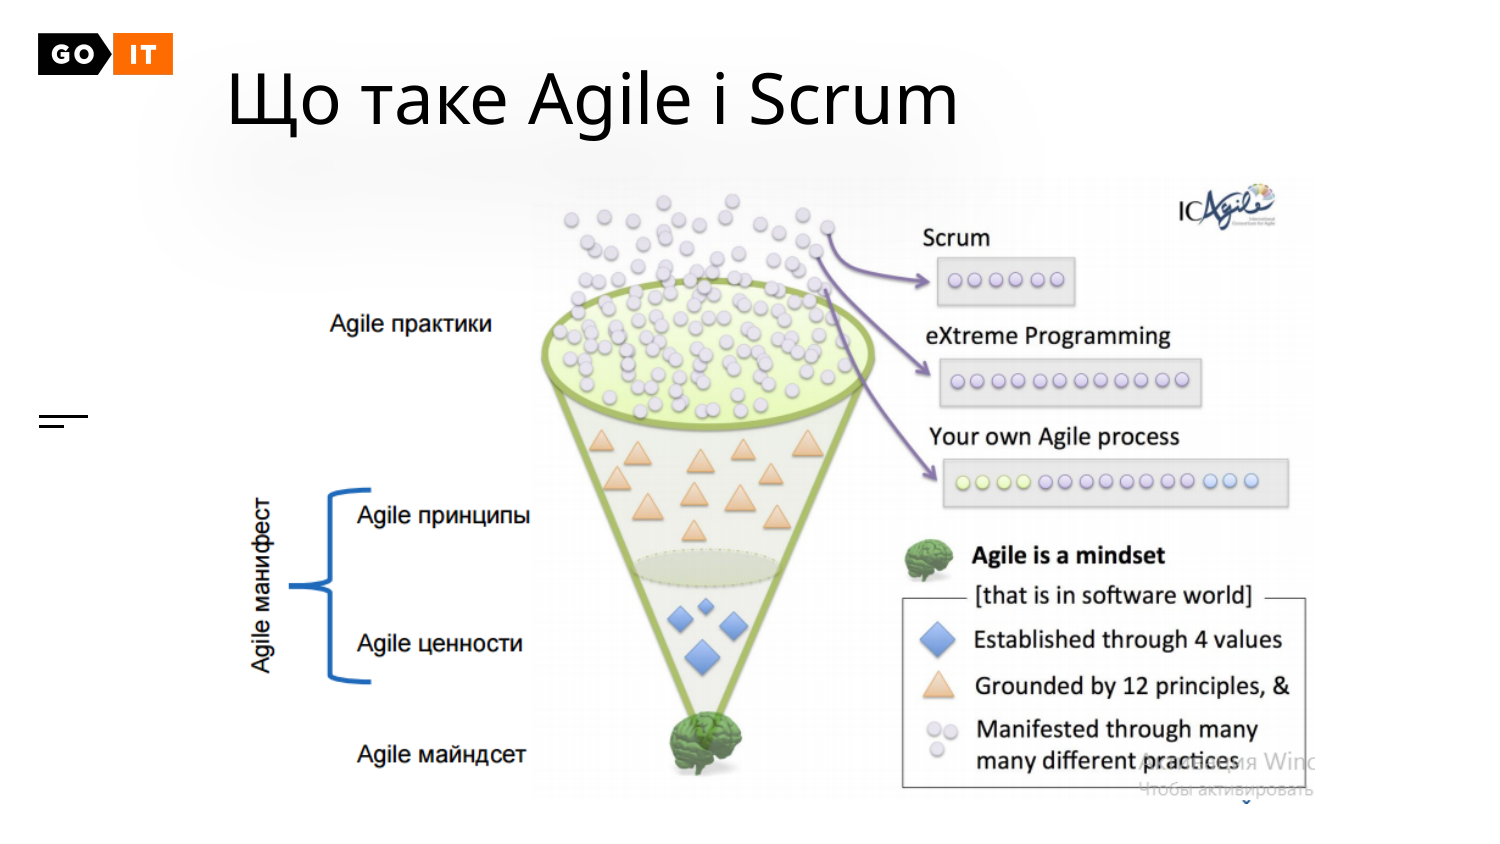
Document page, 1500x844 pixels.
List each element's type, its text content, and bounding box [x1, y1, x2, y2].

title Що таке Agile і Scrum [225, 47, 1173, 156]
picture [38, 33, 174, 75]
picture [149, 161, 1315, 804]
